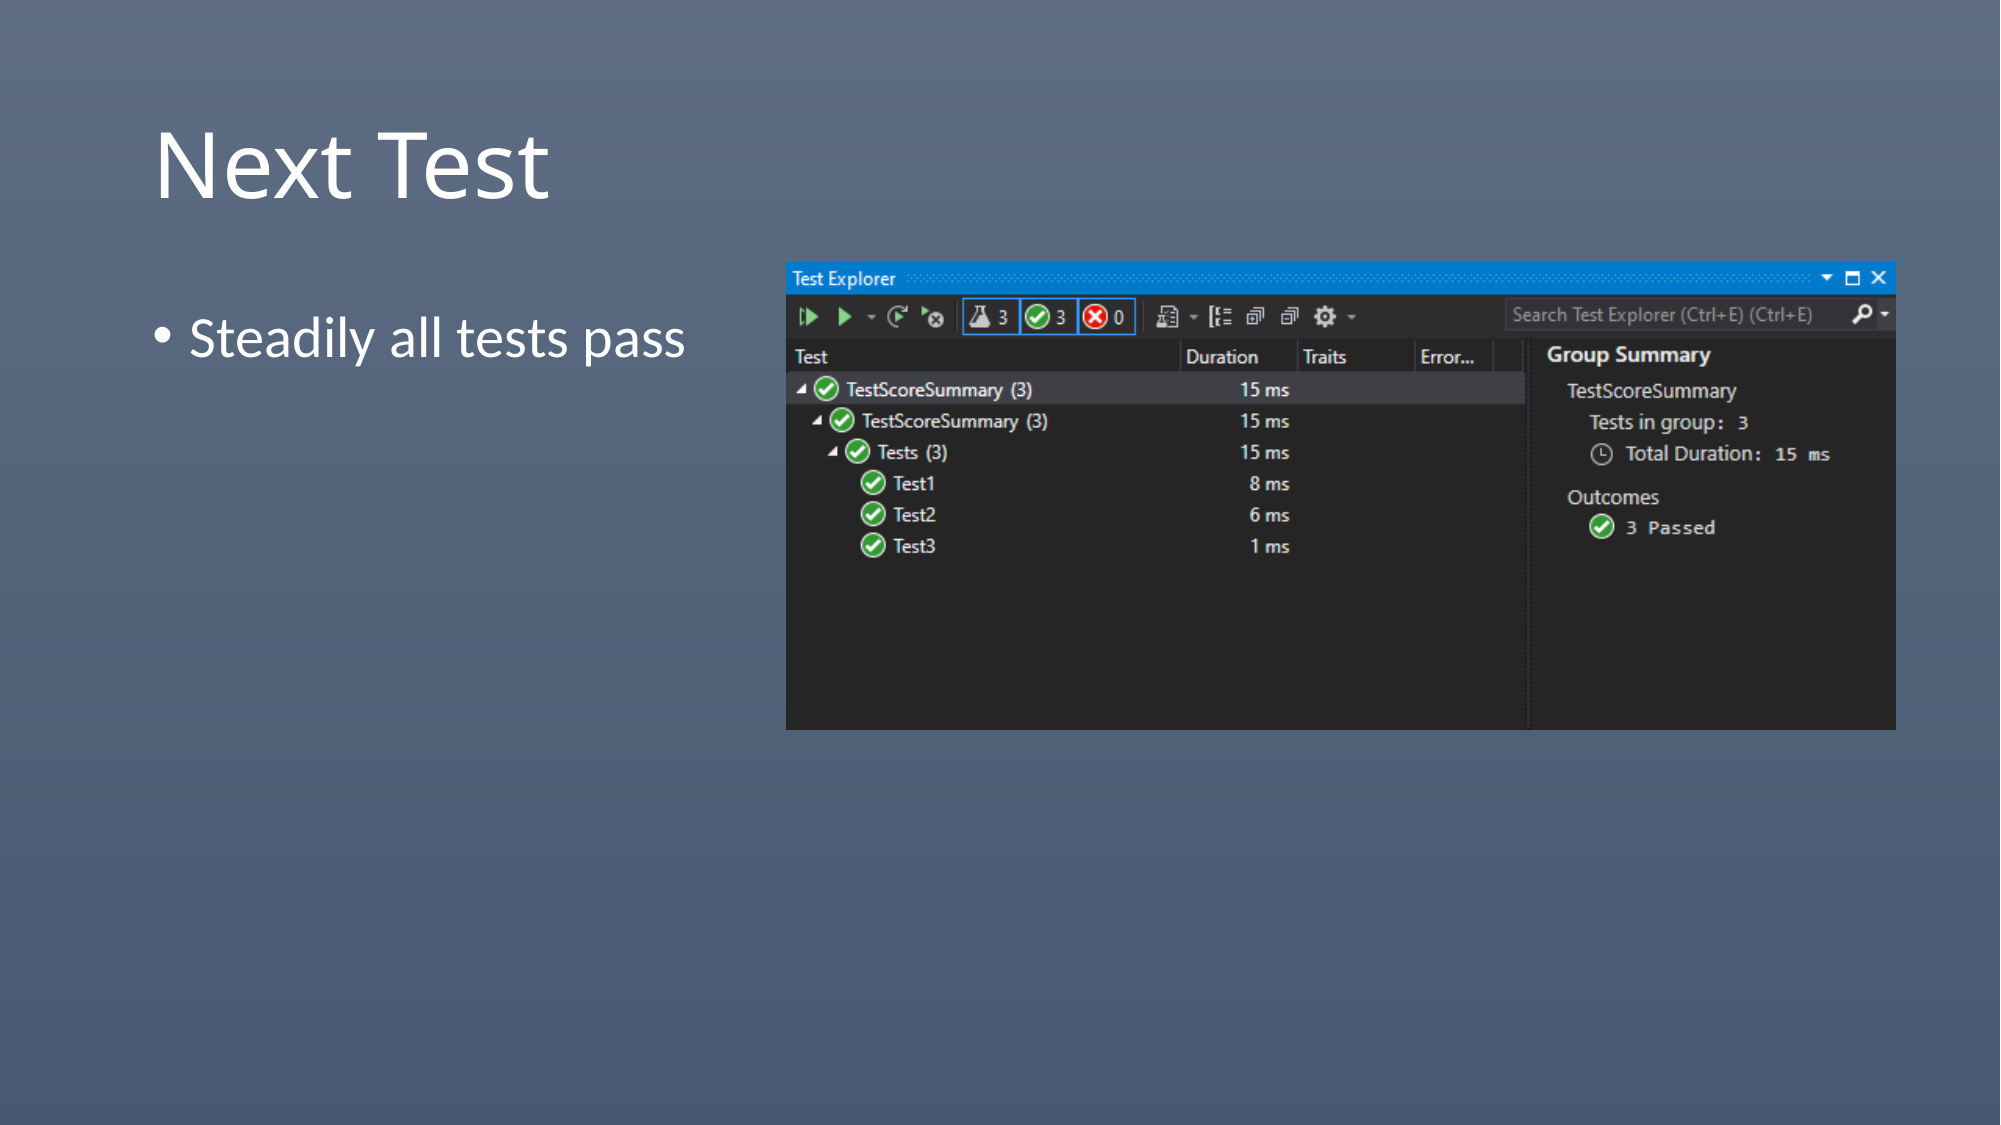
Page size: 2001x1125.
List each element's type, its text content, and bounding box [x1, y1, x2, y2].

picture [786, 262, 1896, 731]
list Steadily all tests pass [137, 299, 1863, 1014]
title Next Test [137, 59, 1863, 278]
